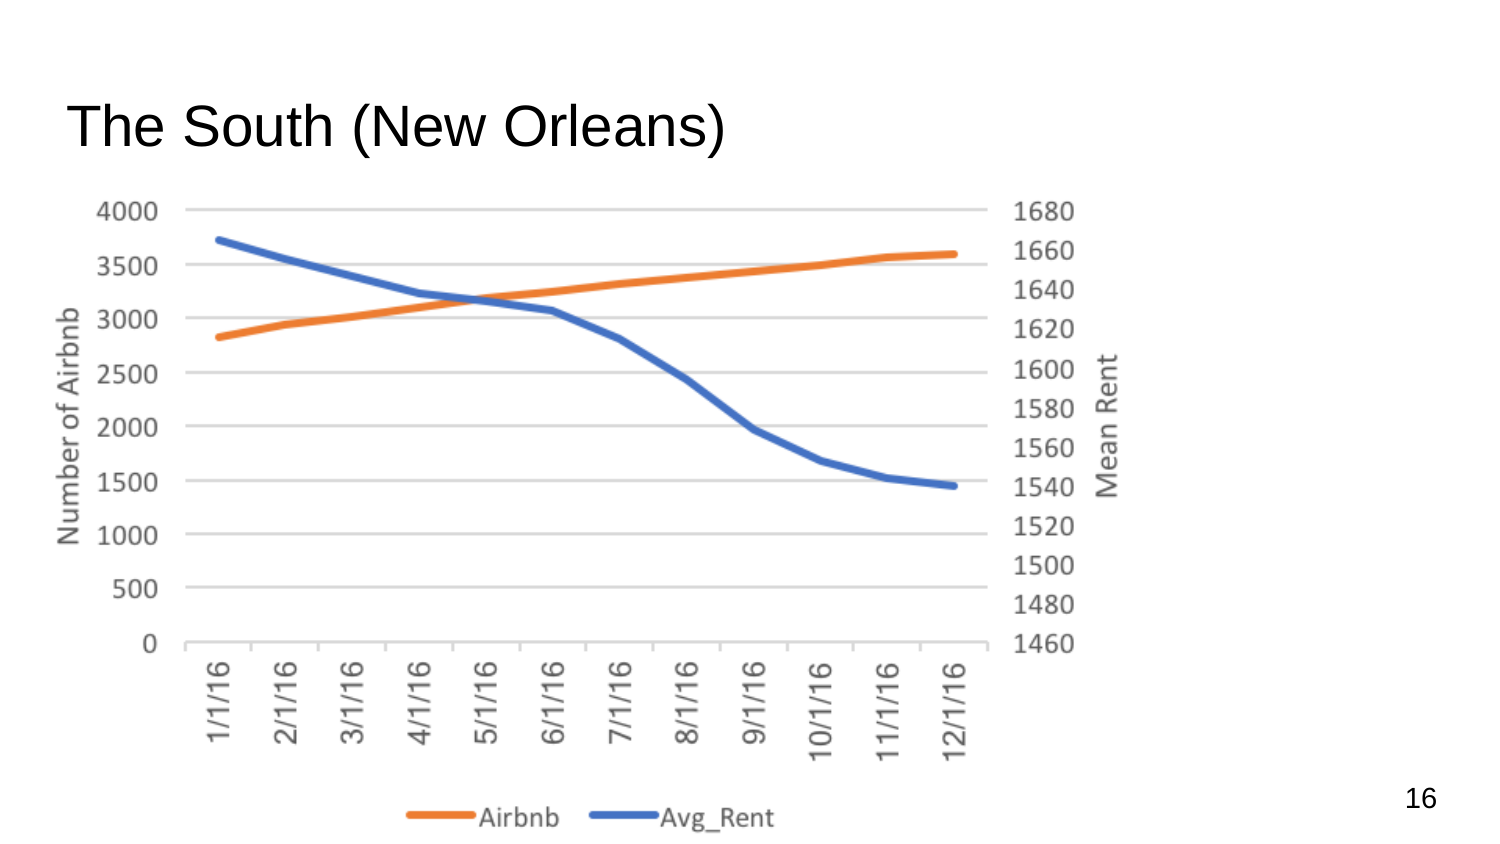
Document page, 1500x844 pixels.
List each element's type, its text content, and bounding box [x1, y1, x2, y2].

slide_number ‹#› [1389, 764, 1480, 830]
title The South (New Orleans) [51, 72, 1449, 167]
picture [50, 188, 1128, 844]
